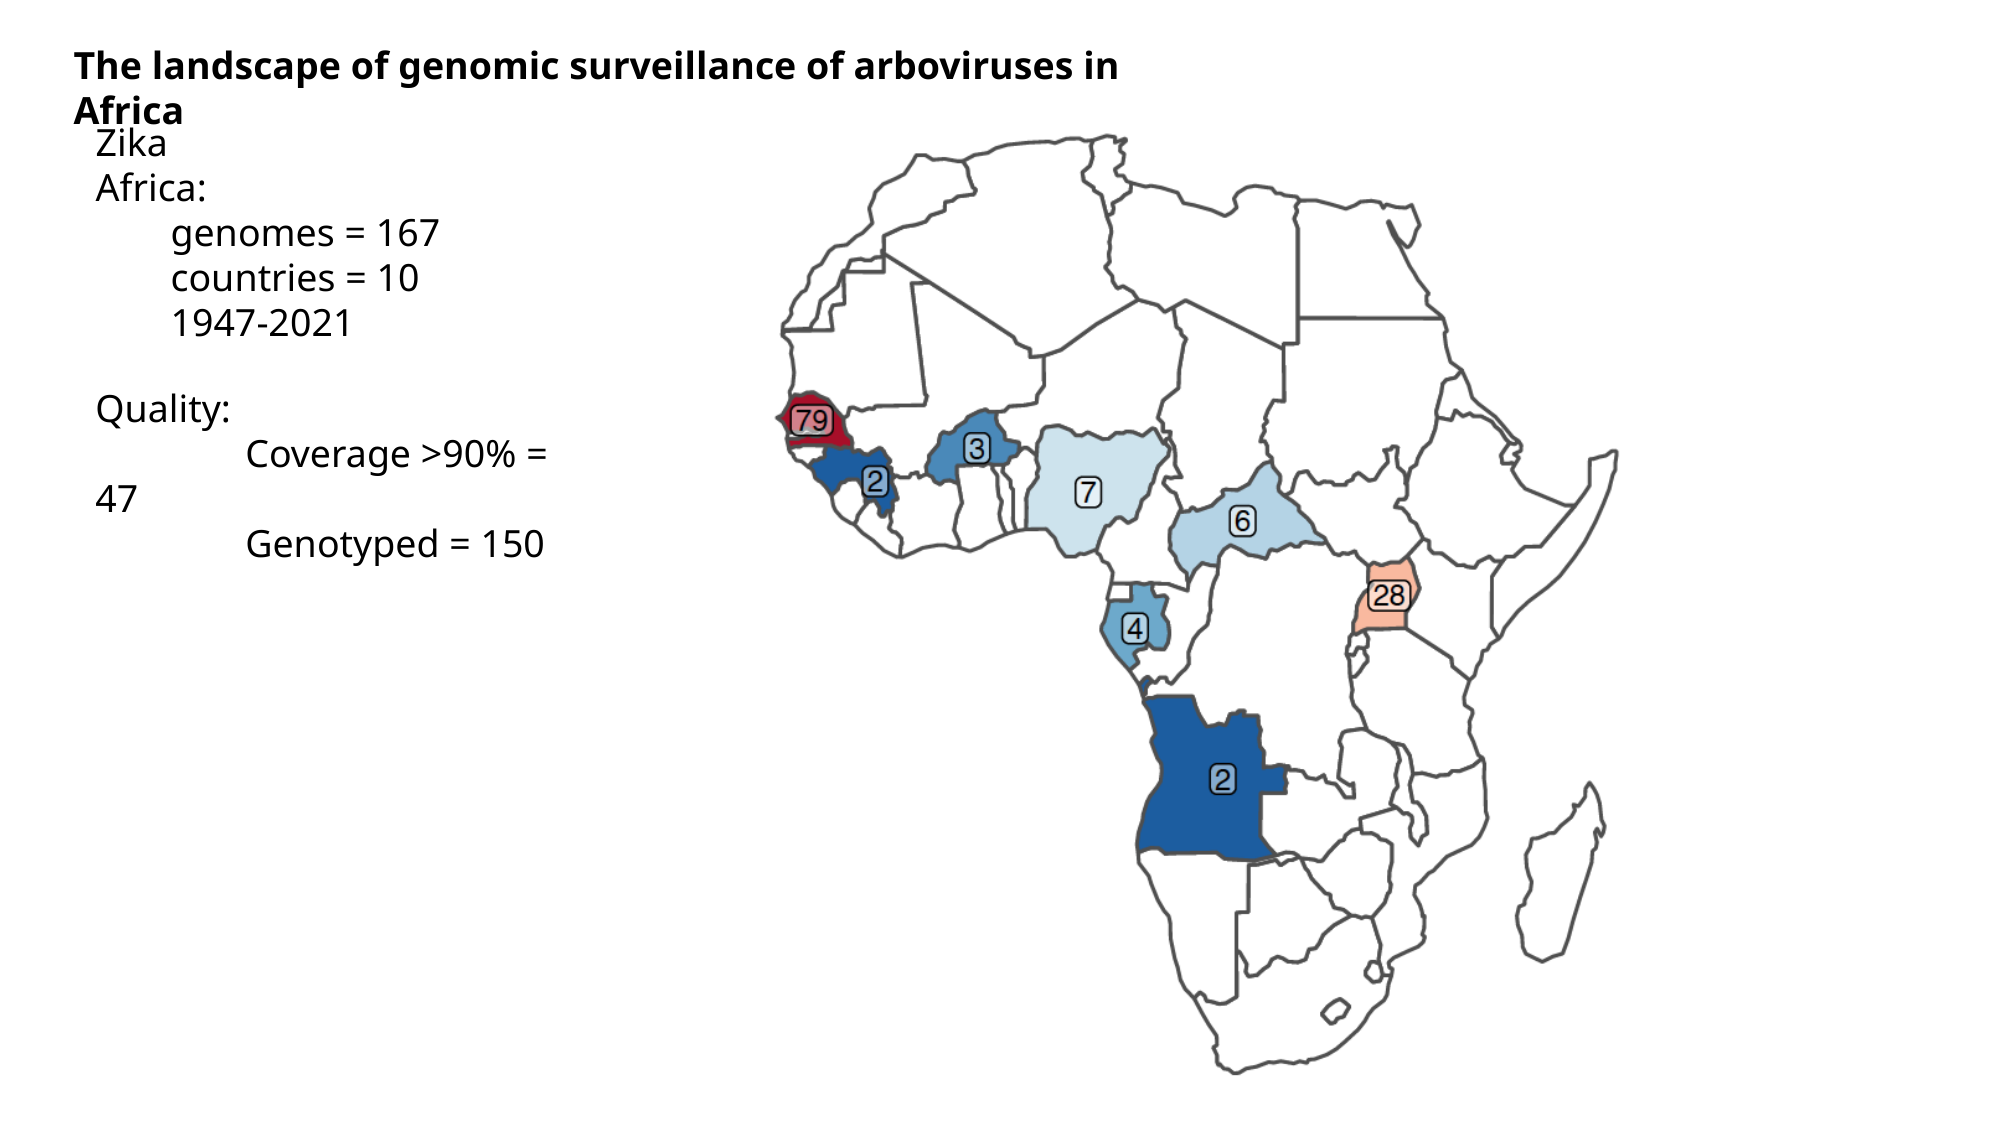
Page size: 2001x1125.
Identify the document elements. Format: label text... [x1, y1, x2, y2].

picture [653, 119, 1737, 1101]
text_box Quality: Coverage >90% = 47 Genotyped = 150 [80, 370, 573, 581]
text_box The landscape of genomic surveillance of arboviruses in Africa [58, 34, 1226, 140]
text_box Zika Africa: genomes = 167 countries = 10 1947-2021 [80, 111, 629, 352]
